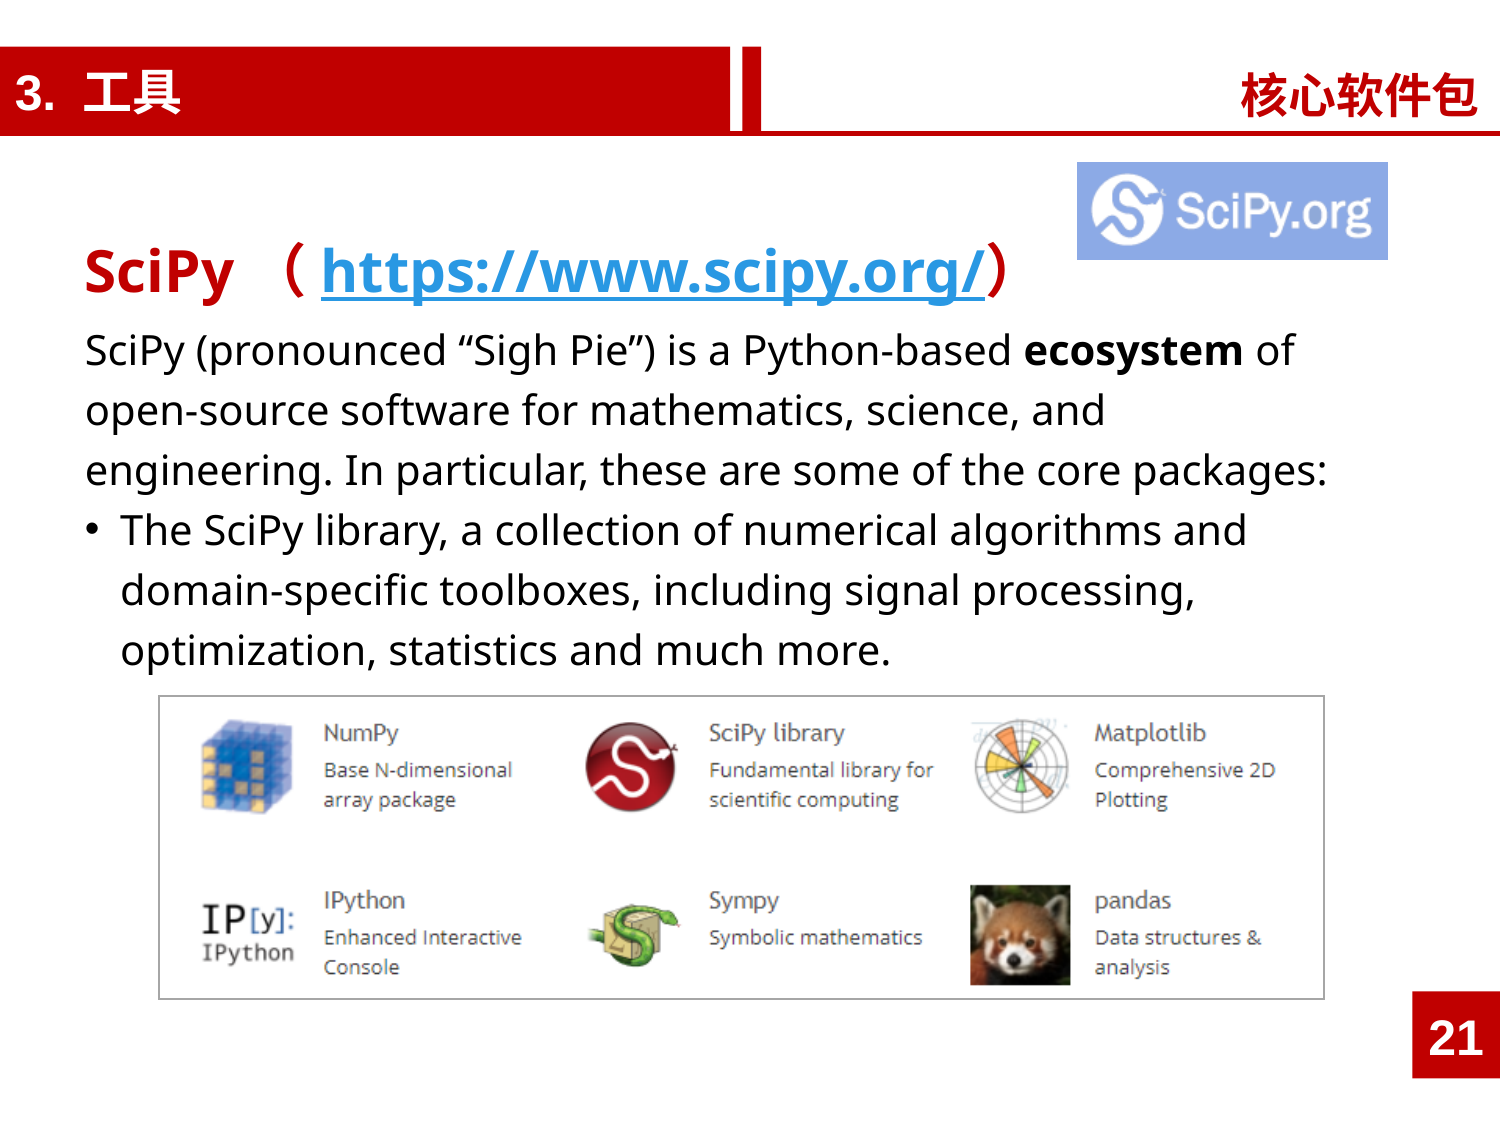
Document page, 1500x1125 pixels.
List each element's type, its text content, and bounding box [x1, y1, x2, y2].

text_box 21 [1412, 991, 1500, 1079]
text_box SciPy（https://www.scipy.org/） SciPy (pronounced “Sigh Pie”) is a Python-based ecosystem of open-source software for mathematics, science, and engineering. In particular, these are some of the core packages: The SciPy library, a collection of numerical algorithms and domain-specific toolboxes, including signal processing, optimization, statistics and much more. [70, 210, 1375, 681]
text_box 核心软件包 [799, 57, 1498, 130]
text_box [742, 46, 762, 130]
picture [1076, 161, 1388, 261]
text_box 3. 工具 [0, 46, 731, 132]
picture [159, 695, 1324, 999]
